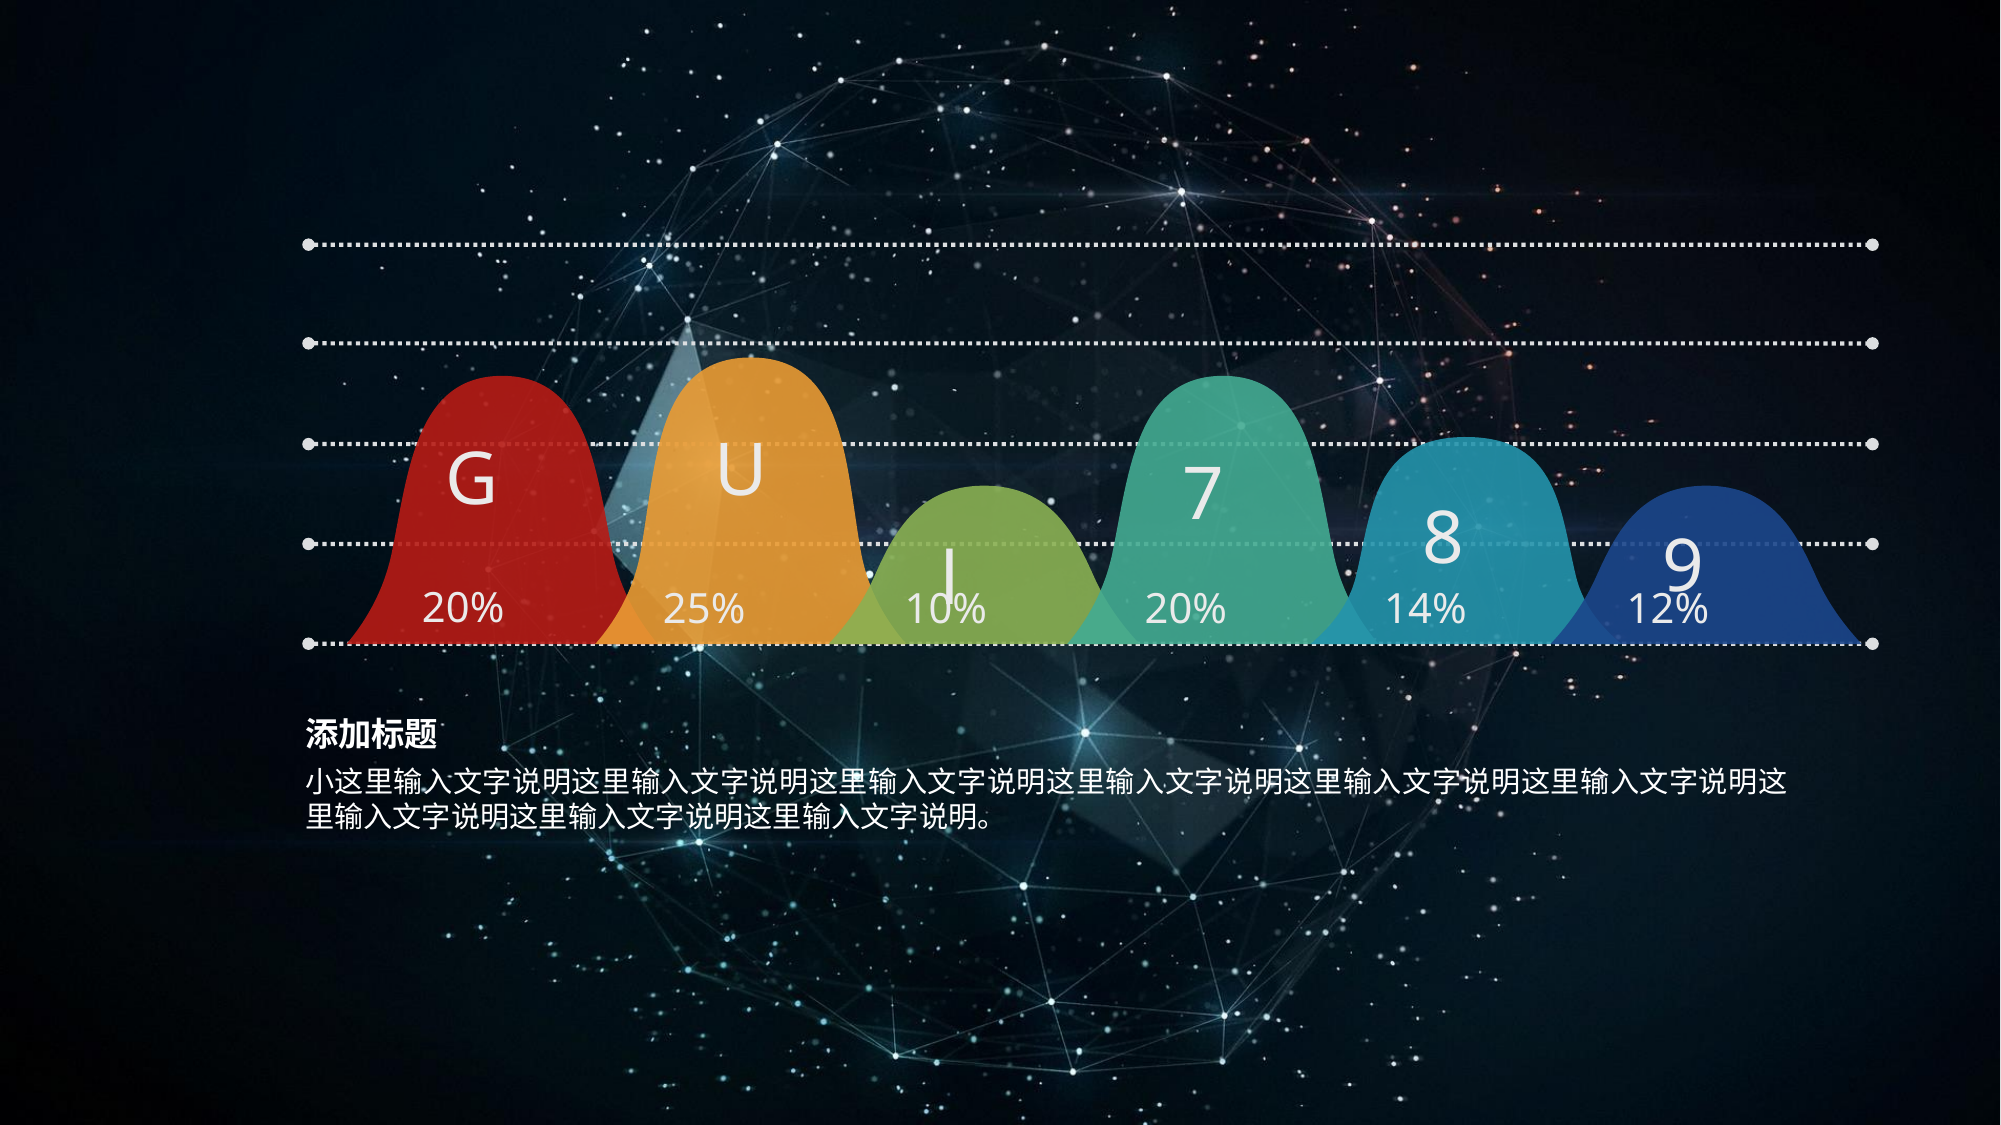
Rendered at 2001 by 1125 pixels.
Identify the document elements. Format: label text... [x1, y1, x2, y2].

text_box 9 [1661, 500, 1752, 569]
text_box [1864, 637, 1879, 650]
text_box 10% [904, 571, 1066, 643]
text_box U [714, 404, 805, 473]
text_box [1550, 485, 1862, 645]
text_box [595, 357, 870, 645]
text_box 14% [1384, 571, 1545, 643]
text_box [1310, 437, 1584, 645]
text_box 20% [1144, 571, 1306, 643]
text_box 20% [421, 570, 583, 642]
text_box [302, 537, 315, 551]
text_box [1067, 375, 1348, 645]
text_box G [445, 414, 535, 483]
text_box [302, 238, 315, 251]
text_box [1864, 238, 1879, 251]
text_box l [940, 514, 1030, 583]
text_box 12% [1626, 571, 1788, 643]
picture [0, 0, 2001, 1125]
text_box [302, 337, 315, 350]
text_box 8 [1422, 473, 1512, 542]
text_box [1864, 337, 1879, 350]
text_box [828, 485, 1100, 645]
text_box [302, 637, 315, 650]
text_box [1864, 537, 1879, 551]
text_box 25% [662, 571, 824, 643]
text_box 添加标题 [290, 705, 942, 755]
text_box [302, 437, 315, 451]
text_box [346, 375, 627, 645]
text_box [1864, 437, 1879, 451]
text_box 小这里输入文字说明这里输入文字说明这里输入文字说明这里输入文字说明这里输入文字说明这里输入文字说明这里输入文字说明这里输入文字说明这里输入文字说明。 [290, 755, 1803, 841]
text_box 7 [1182, 428, 1273, 497]
